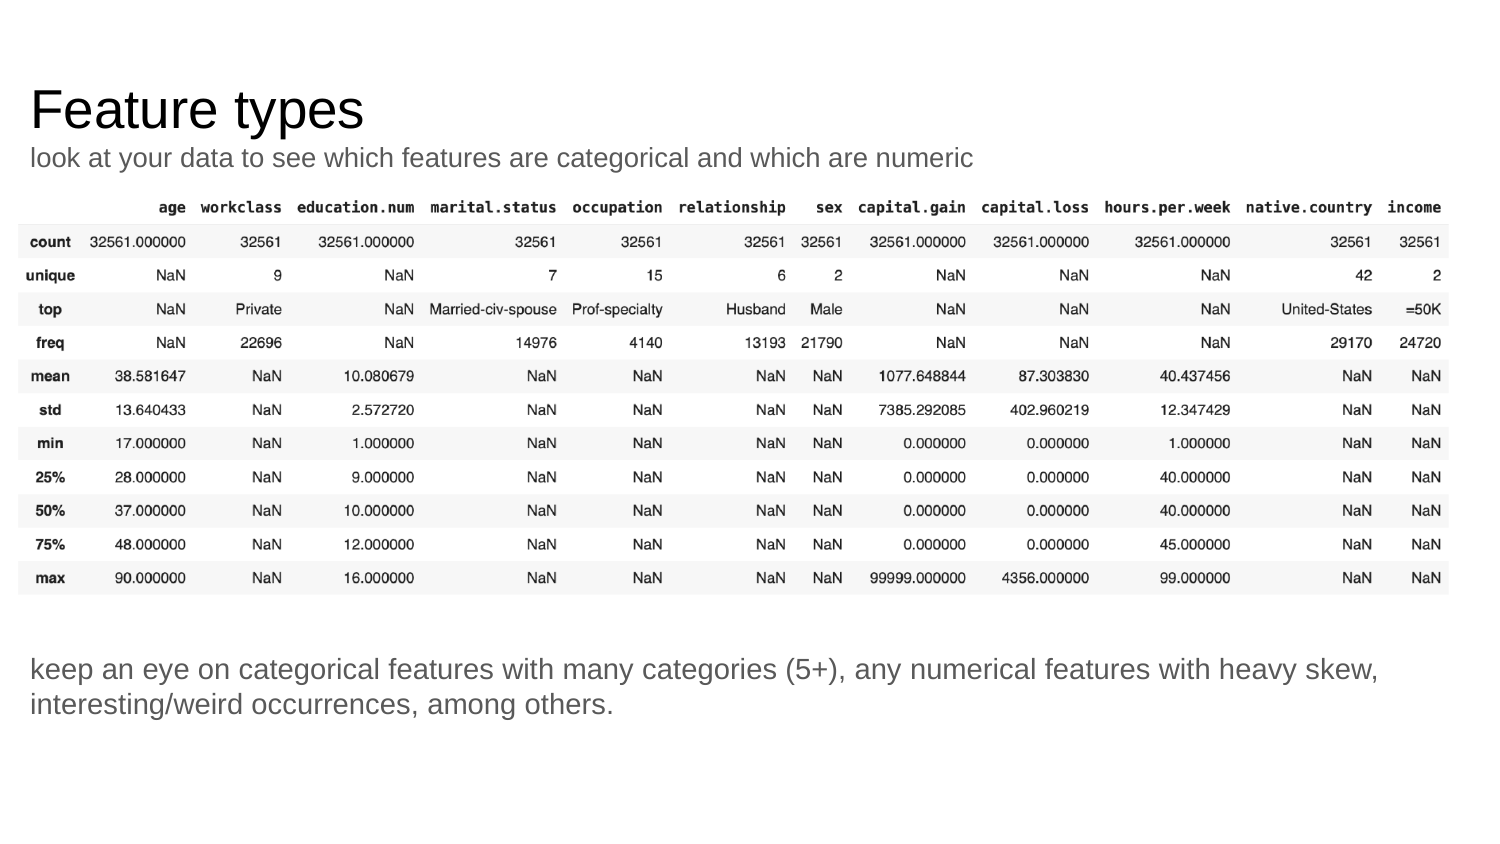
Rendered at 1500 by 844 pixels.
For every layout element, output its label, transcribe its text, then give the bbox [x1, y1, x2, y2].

title Feature types look at your data to see which features are categorical and which are numeric [15, 59, 1037, 187]
text_box keep an eye on categorical features with many categories (5+), any numerical features with heavy skew, interesting/weird occurrences, among others. [15, 635, 1447, 736]
picture [14, 189, 1455, 596]
